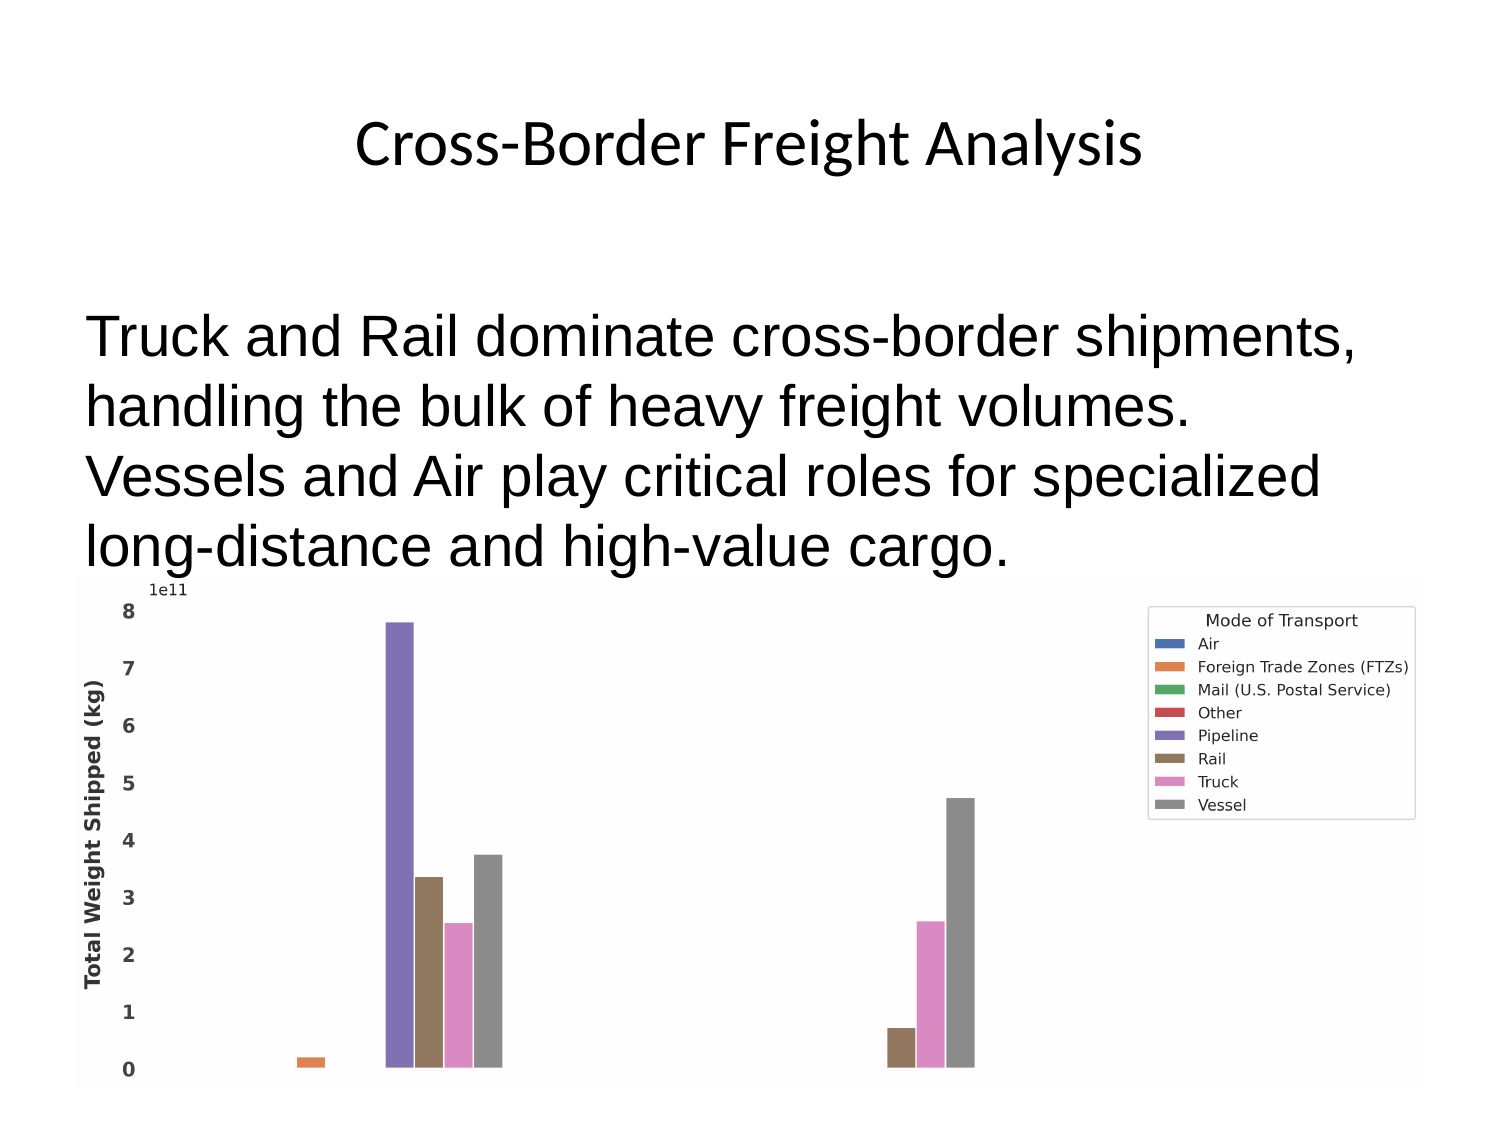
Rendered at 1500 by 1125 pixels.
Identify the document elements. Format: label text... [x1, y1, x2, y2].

text_box Truck and Rail dominate cross-border shipments, handling the bulk of heavy freight volumes. Vessels and Air play critical roles for specialized long-distance and high-value cargo. [70, 291, 1385, 586]
picture [74, 573, 1425, 1090]
title Cross-Border Freight Analysis [75, 44, 1425, 233]
